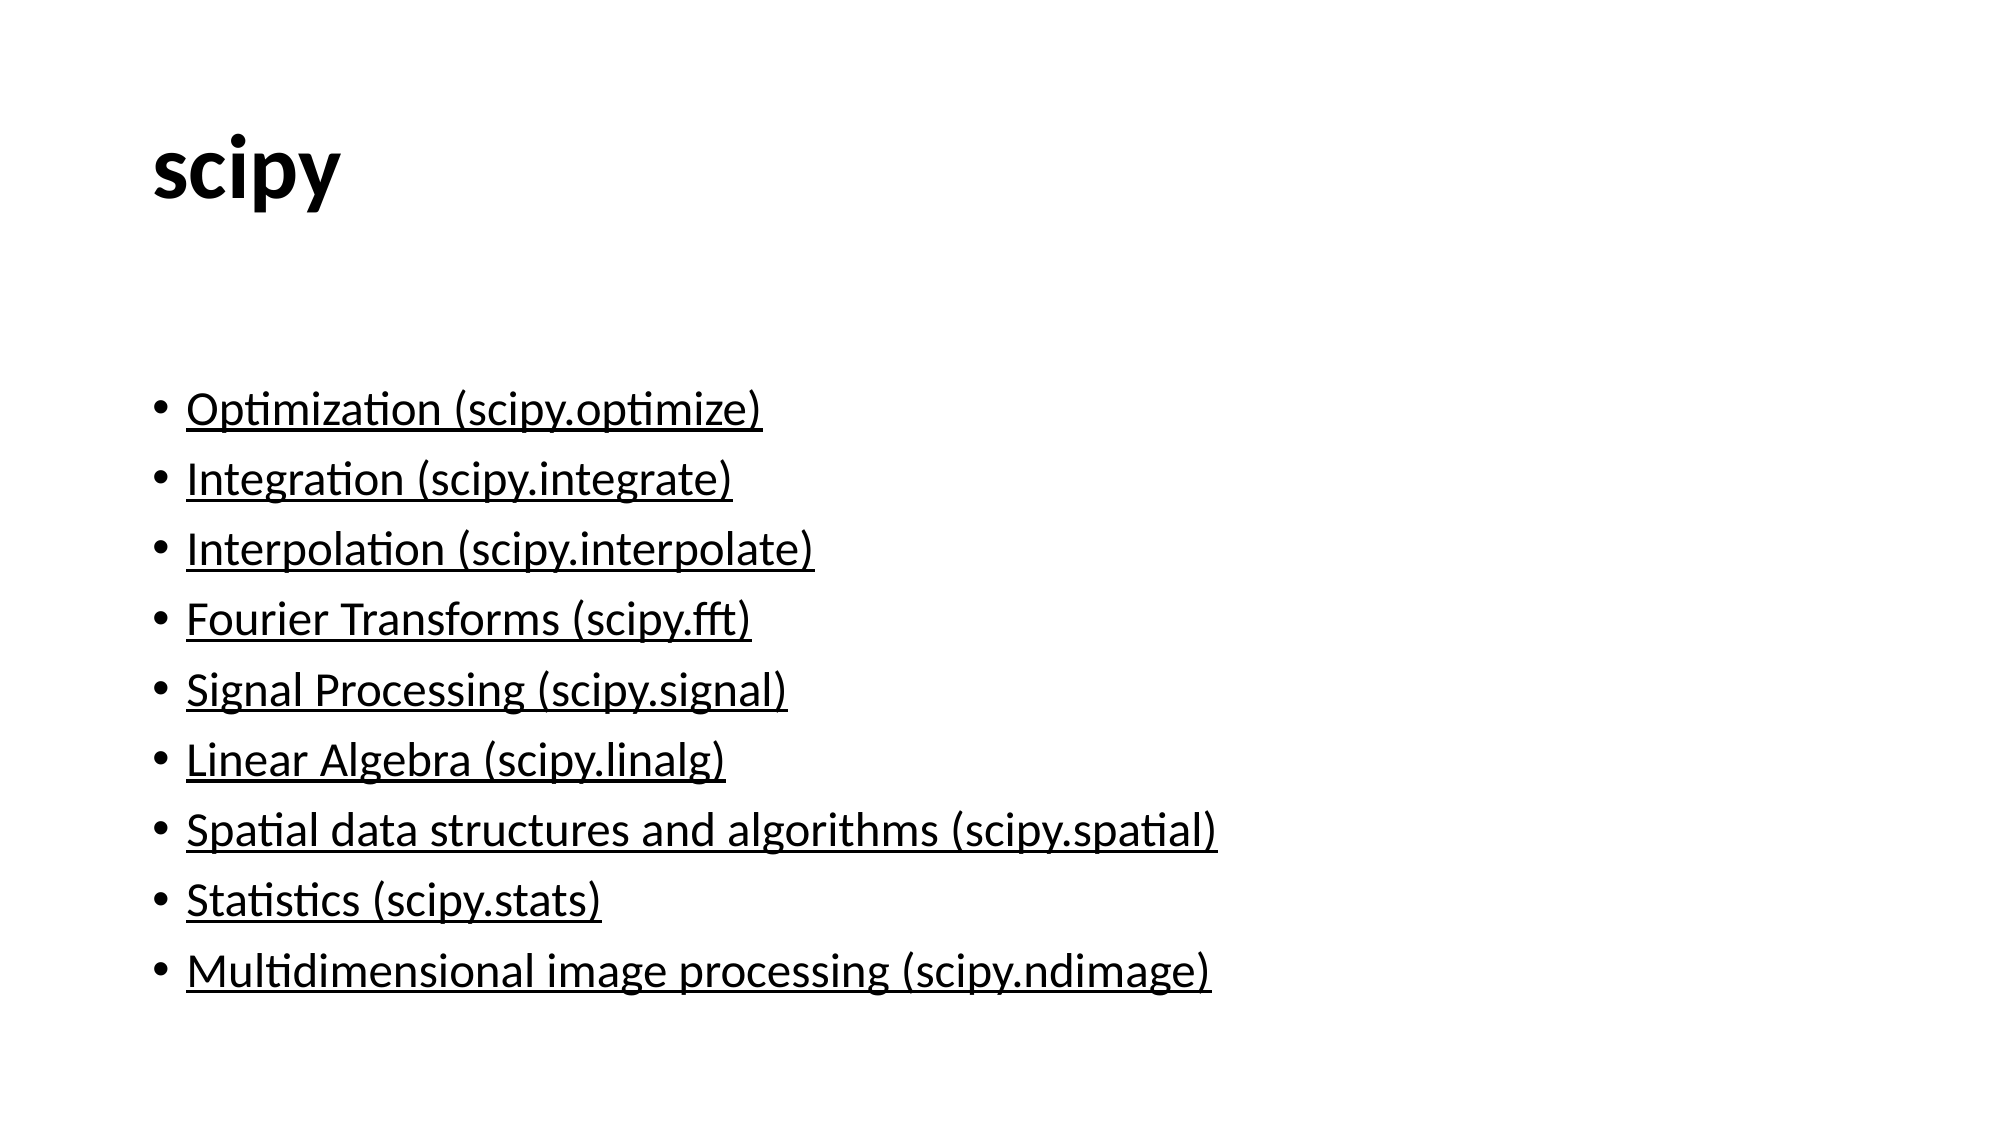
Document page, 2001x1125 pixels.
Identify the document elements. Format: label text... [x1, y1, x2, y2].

list Optimization (scipy.optimize) Integration (scipy.integrate) Interpolation (scipy.interpolate) Fourier Transforms (scipy.fft) Signal Processing (scipy.signal) Linear Algebra (scipy.linalg) Spatial data structures and algorithms (scipy.spatial) Statistics (scipy.stats) Multidimensional image processing (scipy.ndimage) [137, 299, 1863, 1014]
title scipy [137, 59, 1863, 278]
